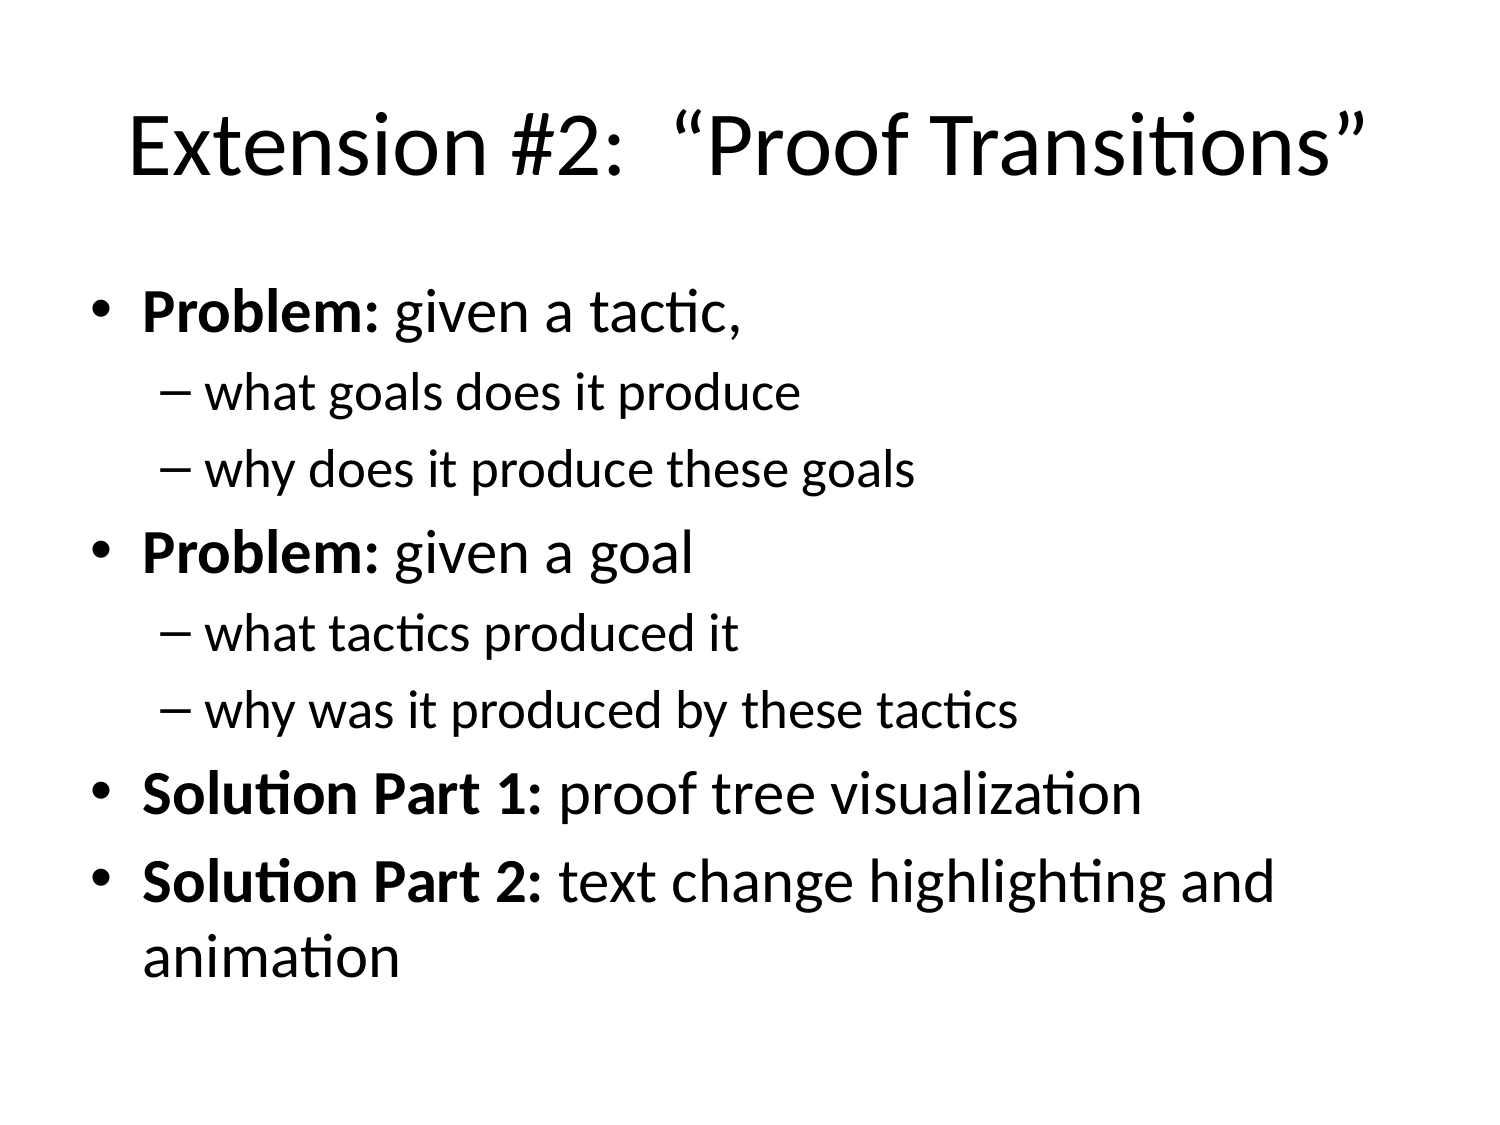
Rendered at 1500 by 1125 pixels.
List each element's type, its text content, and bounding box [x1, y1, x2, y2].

title Extension #2: “Proof Transitions” [75, 45, 1425, 233]
list Problem: given a tactic, what goals does it produce why does it produce these goals Problem: given a goal what tactics produced it why was it produced by these tactics Solution Part 1: proof tree visualization Solution Part 2: text change highlighting and animation [75, 262, 1425, 1005]
